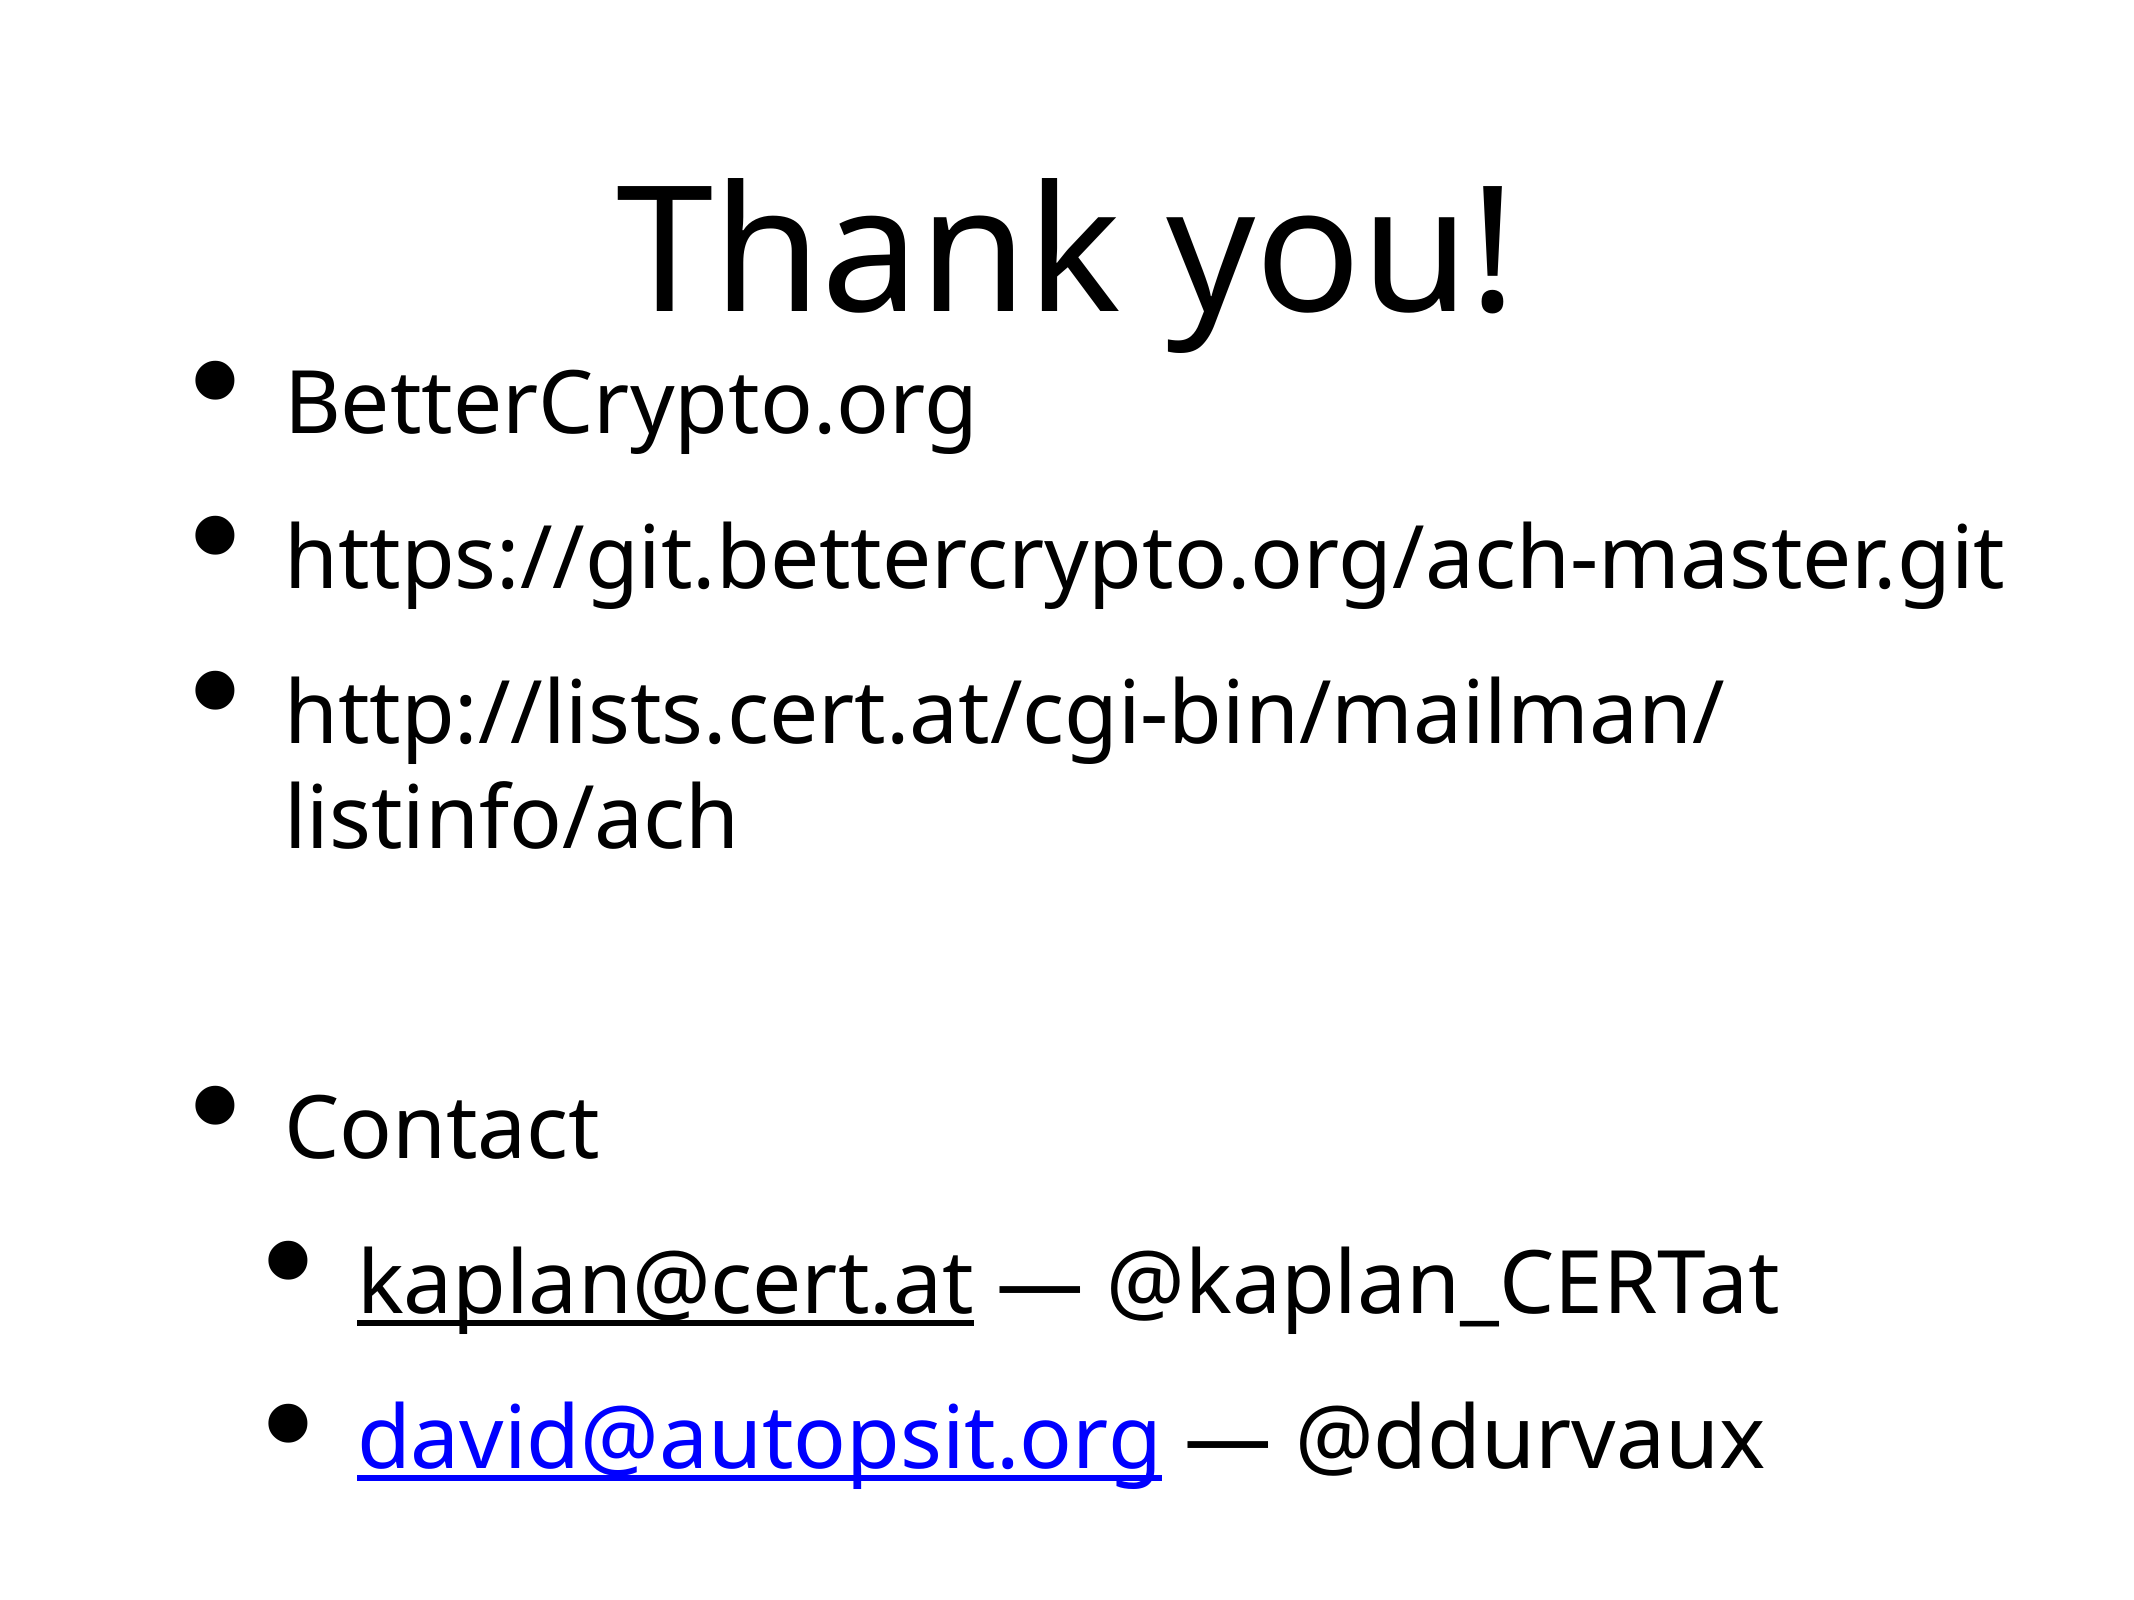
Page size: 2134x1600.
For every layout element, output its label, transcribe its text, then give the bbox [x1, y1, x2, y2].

title Thank you! [207, 41, 1926, 395]
list BetterCrypto.org https://git.bettercrypto.org/ach-master.git http://lists.cert.at/cgi-bin/mailman/listinfo/ach Contact kaplan@cert.at — @kaplan_CERTat david@autopsit.org — @ddurvaux [129, 395, 2038, 1451]
